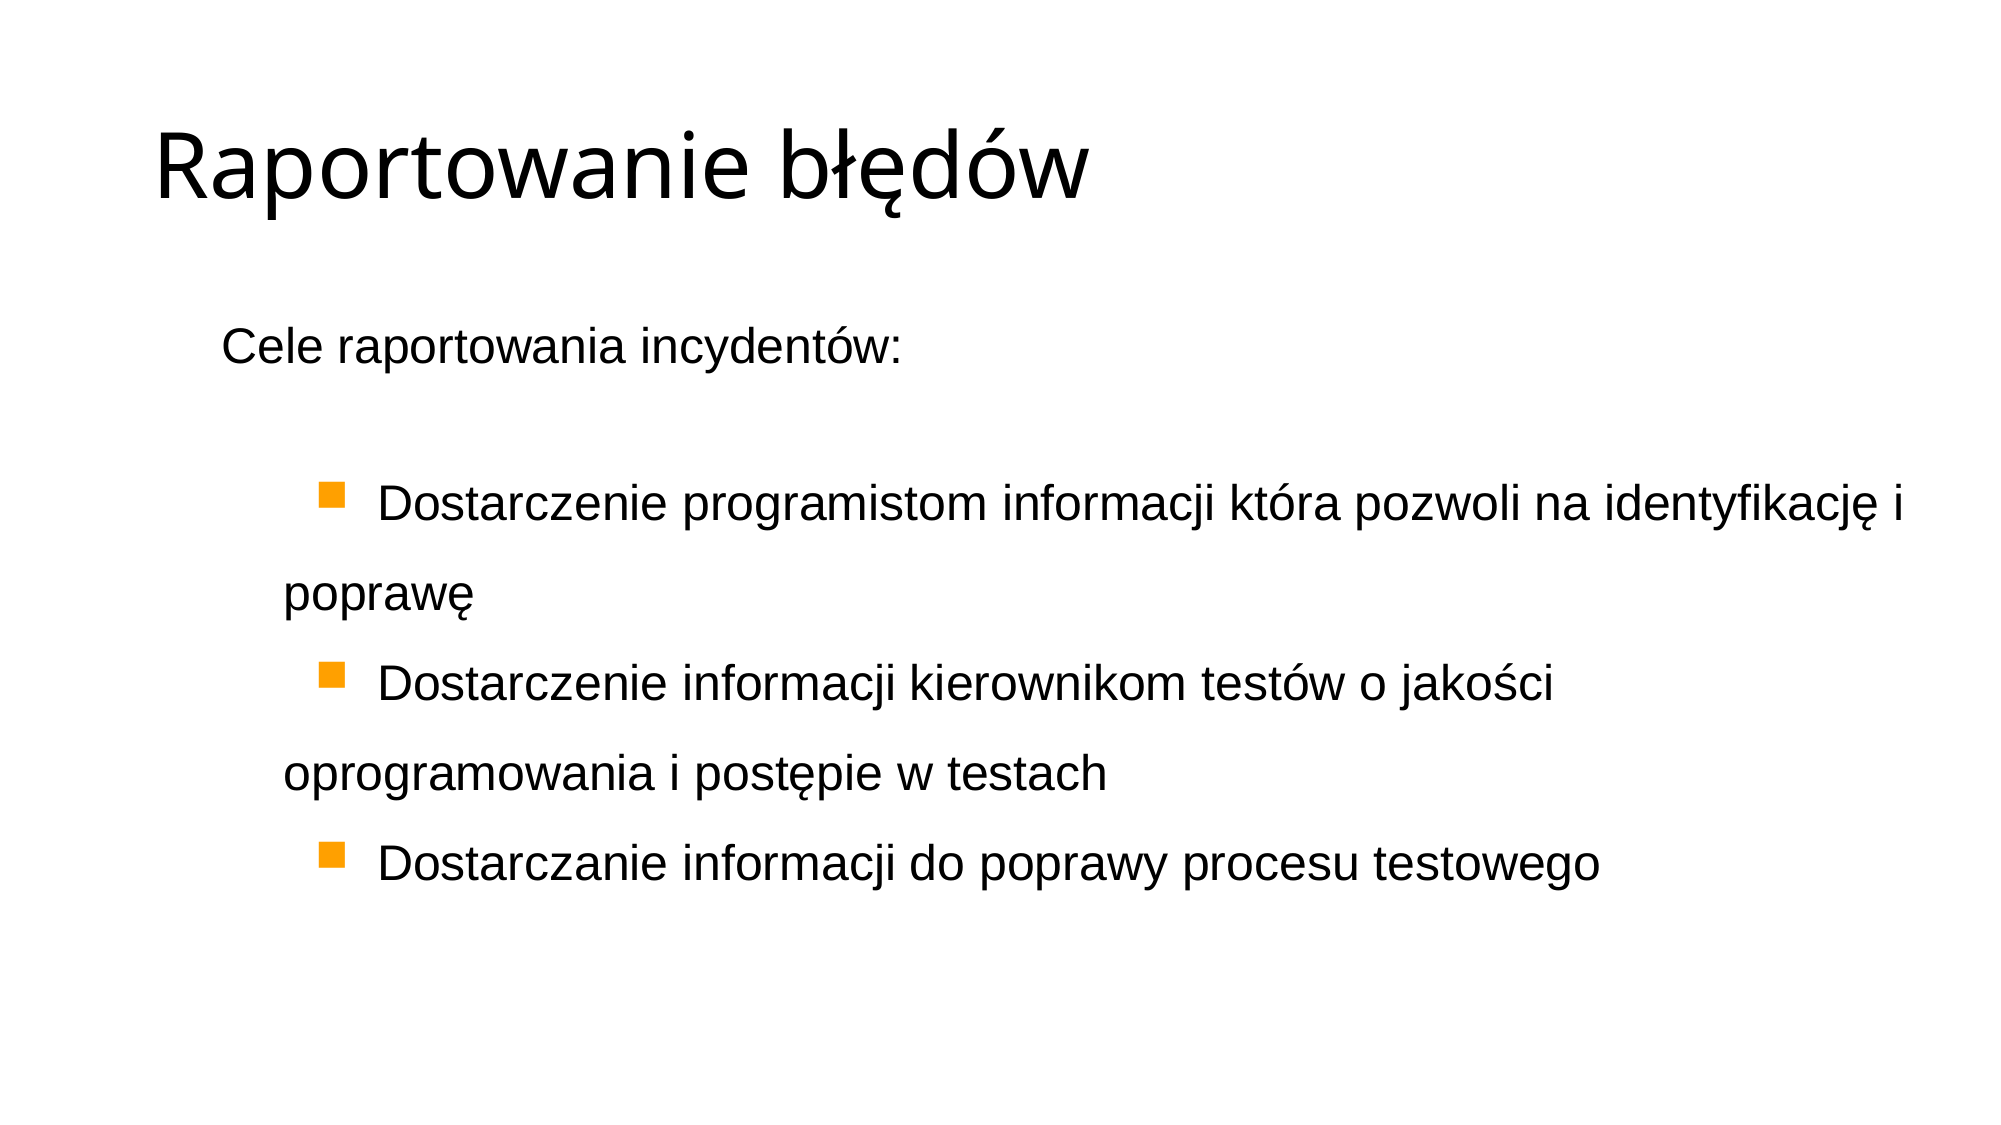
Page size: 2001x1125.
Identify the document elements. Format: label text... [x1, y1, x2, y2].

text_box Cele raportowania incydentów: Dostarczenie programistom informacji która pozwoli na identyfikację i poprawę Dostarczenie informacji kierownikom testów o jakości oprogramowania i postępie w testach Dostarczanie informacji do poprawy procesu testowego [221, 283, 1905, 991]
text_box Raportowanie błędów [137, 59, 1863, 278]
